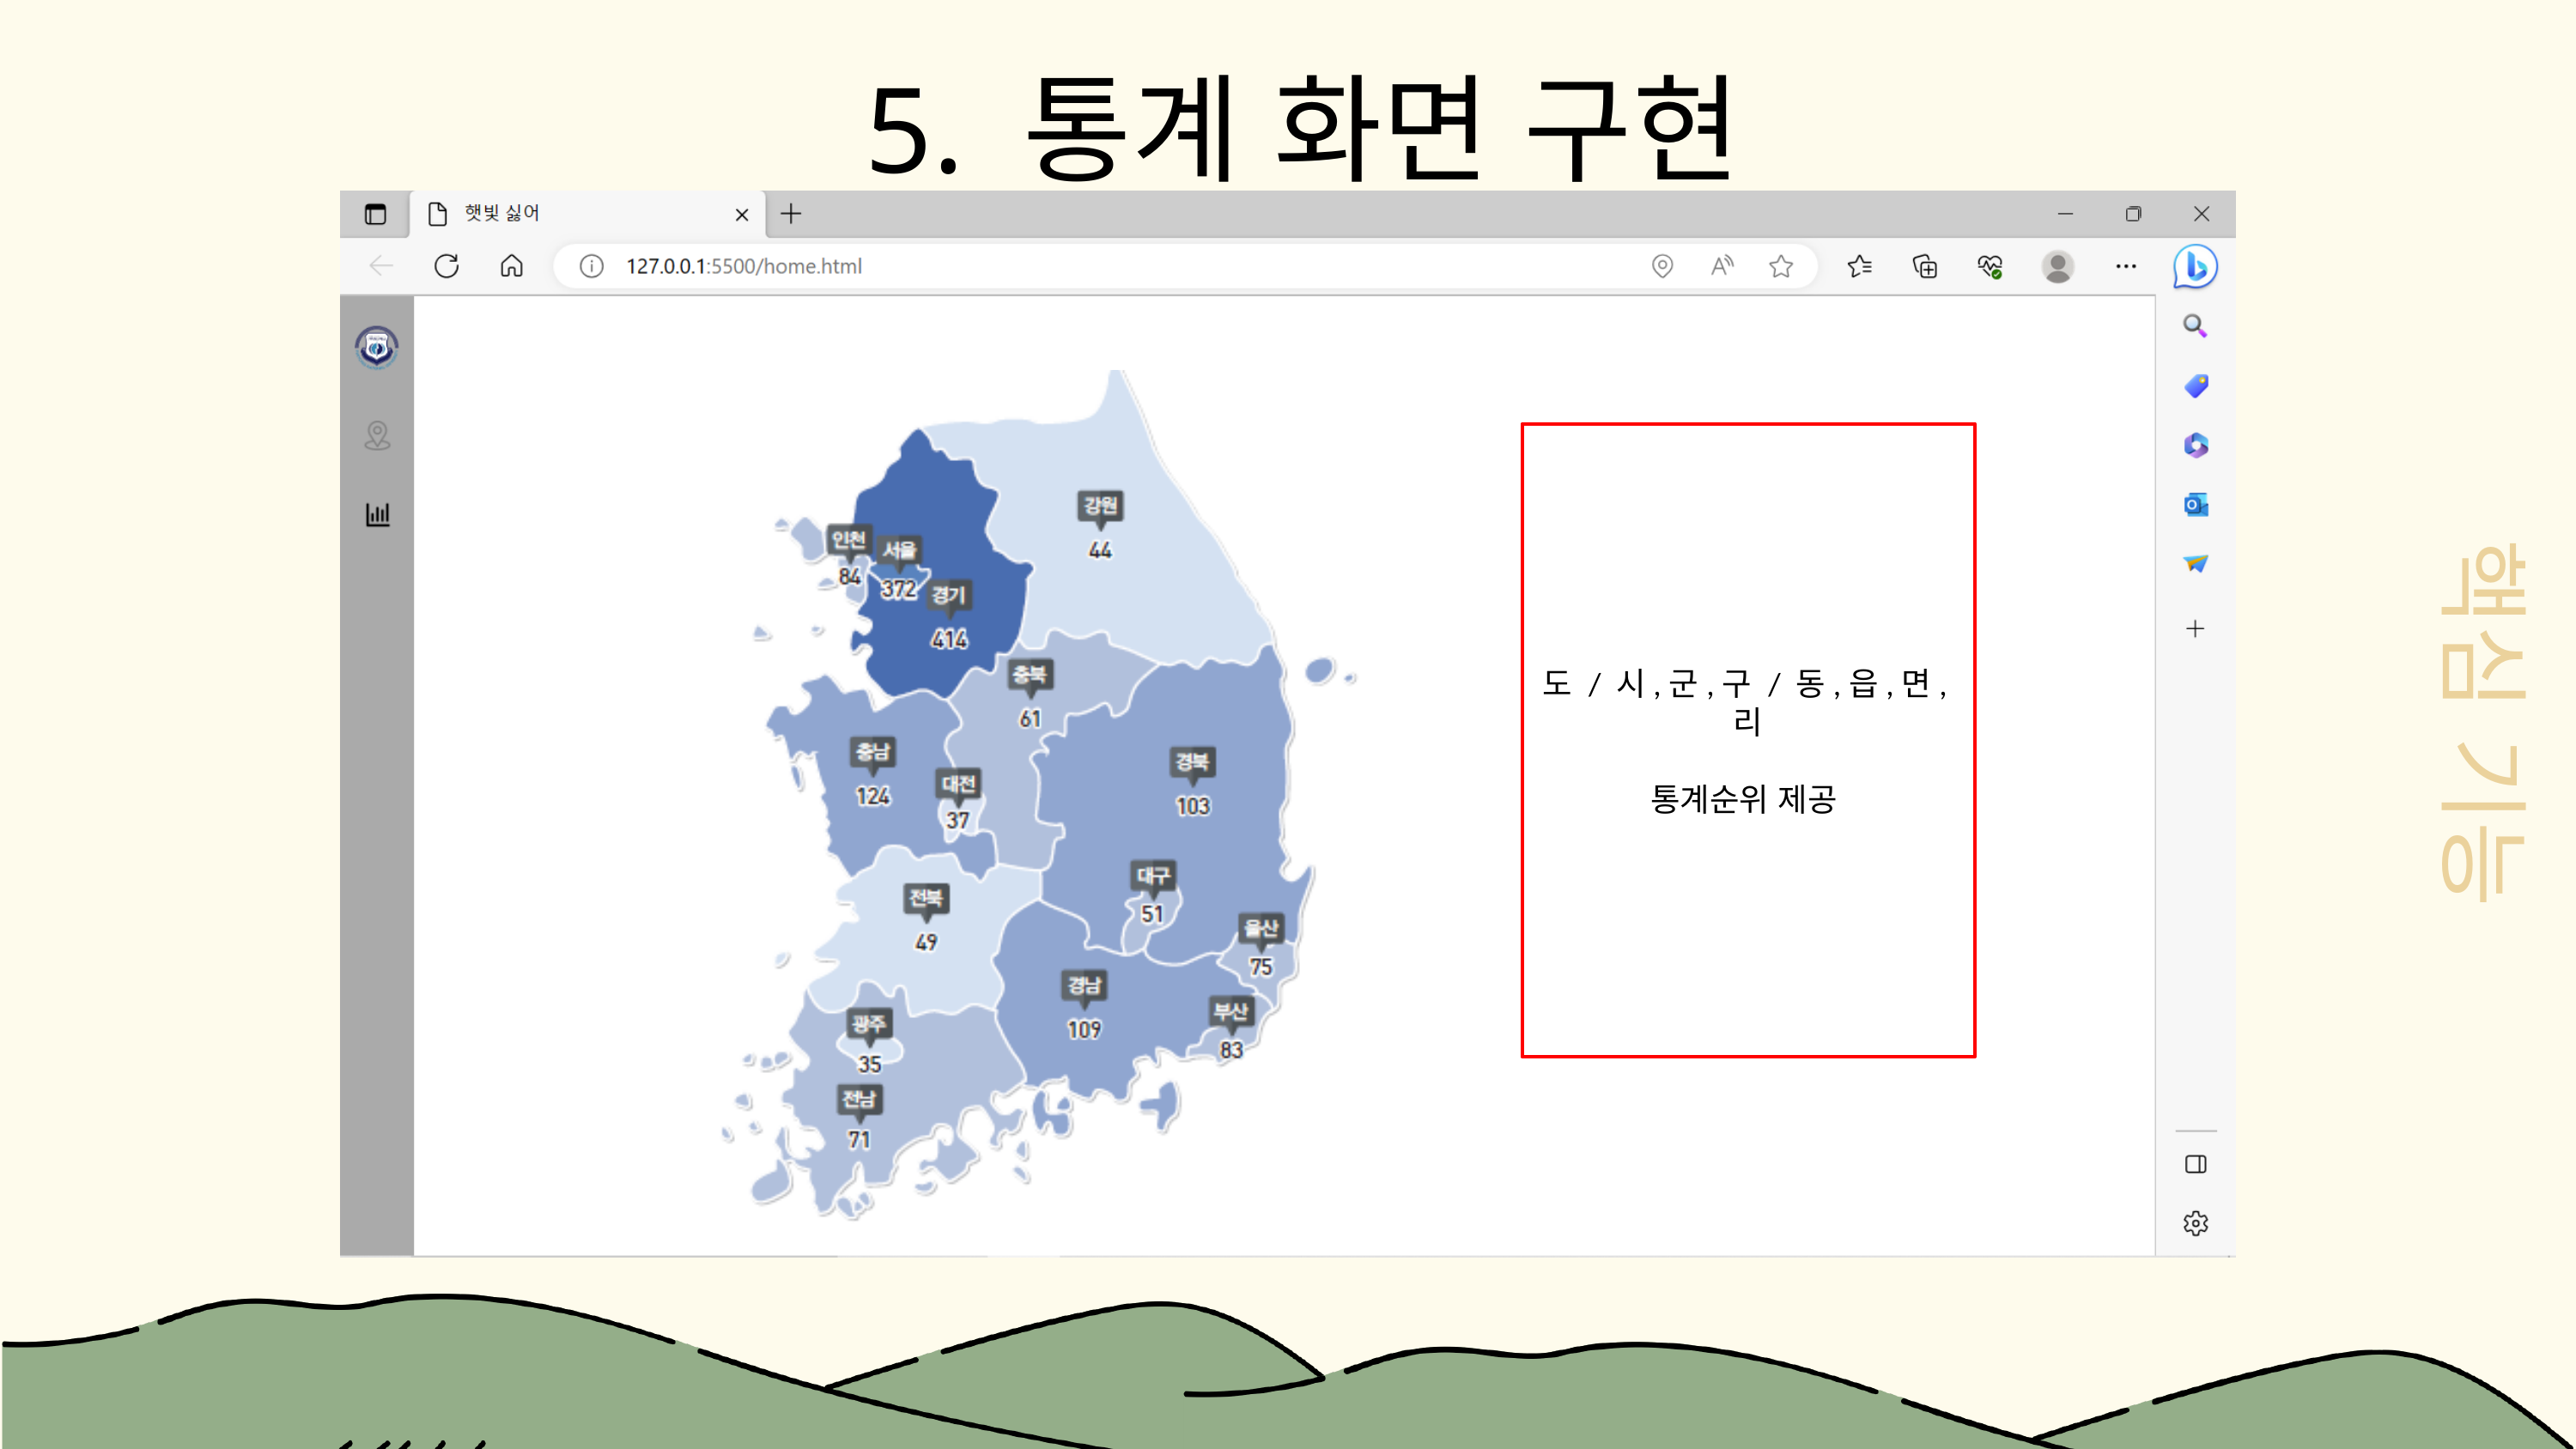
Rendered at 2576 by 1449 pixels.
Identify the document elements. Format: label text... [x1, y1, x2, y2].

text_box 핵심 기능 [2430, 0, 2543, 1339]
text_box [1181, 1339, 2576, 1449]
text_box 5. 통계 화면 구현 [312, 0, 2295, 197]
text_box [0, 1291, 1352, 1449]
picture [339, 191, 2236, 1258]
